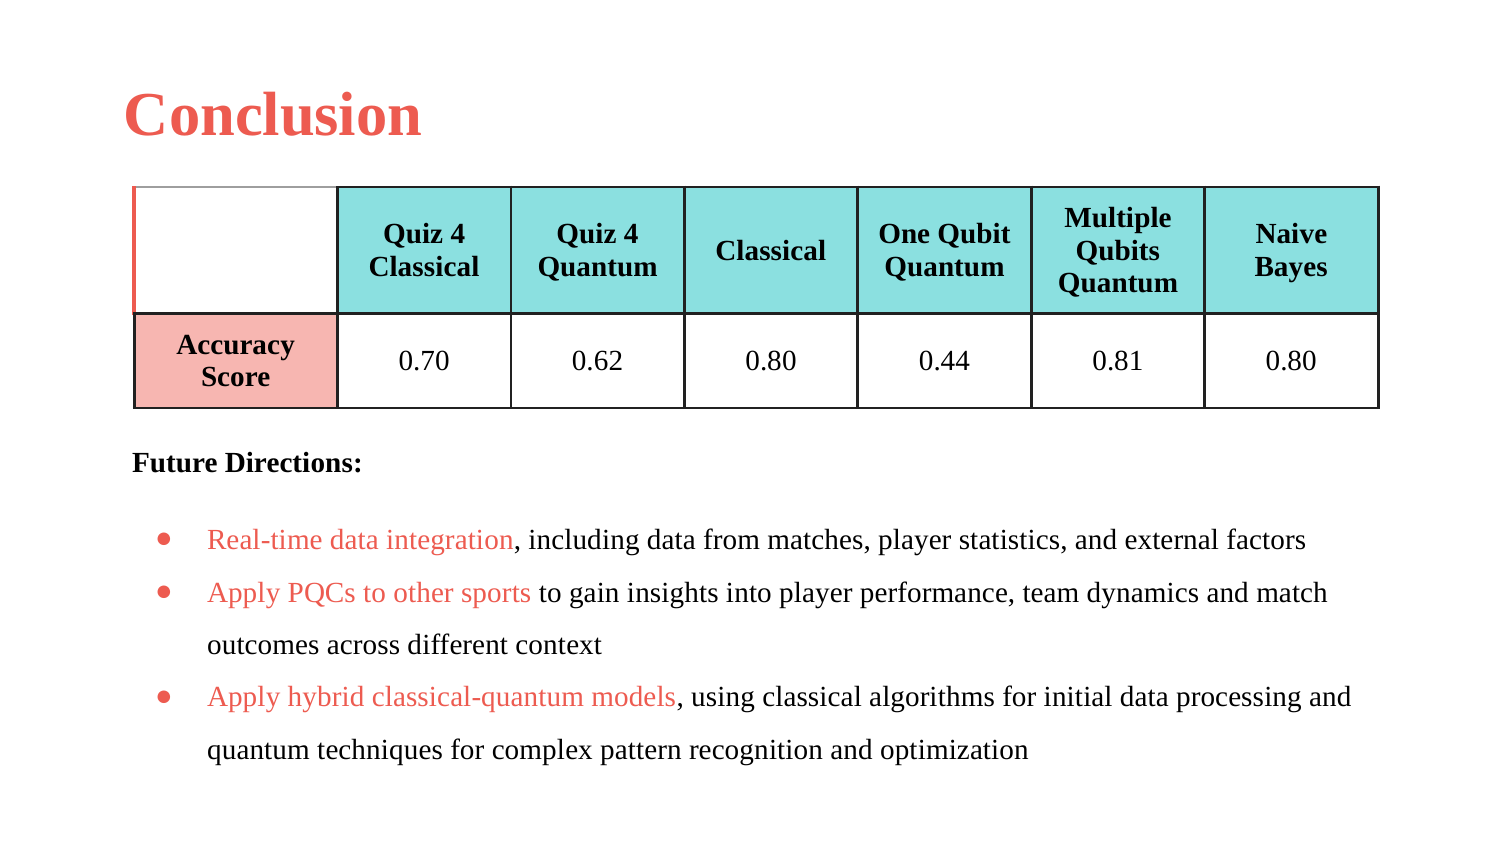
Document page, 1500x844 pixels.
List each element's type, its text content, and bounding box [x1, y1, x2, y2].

table_header Classical [686, 188, 856, 312]
table_header Quiz 4 Classical [339, 188, 510, 312]
table_header Naive Bayes [1206, 188, 1377, 312]
table_cell 0.81 [1033, 315, 1203, 407]
table_cell 0.44 [859, 315, 1030, 407]
table_cell 0.80 [686, 315, 856, 407]
table_cell Accuracy Score [136, 315, 336, 407]
list Future Directions: Real-time data integration, including data from matches, player statistics, and external factors Apply PQCs to other sports to gain insights into player performance, team dynamics and match outcomes across different context Apply hybrid classical-quantum models, using classical algorithms for initial data processing and quantum techniques for complex pattern recognition and optimization [116, 422, 1410, 654]
text_box Conclusion [108, 72, 1418, 149]
table_header One Qubit Quantum [859, 188, 1030, 312]
table_cell 0.62 [512, 315, 683, 407]
table_cell 0.80 [1206, 315, 1377, 407]
table_header Quiz 4 Quantum [512, 188, 683, 312]
table_header Multiple Qubits Quantum [1033, 188, 1203, 312]
table_cell 0.70 [339, 315, 510, 407]
table_header [136, 188, 336, 312]
